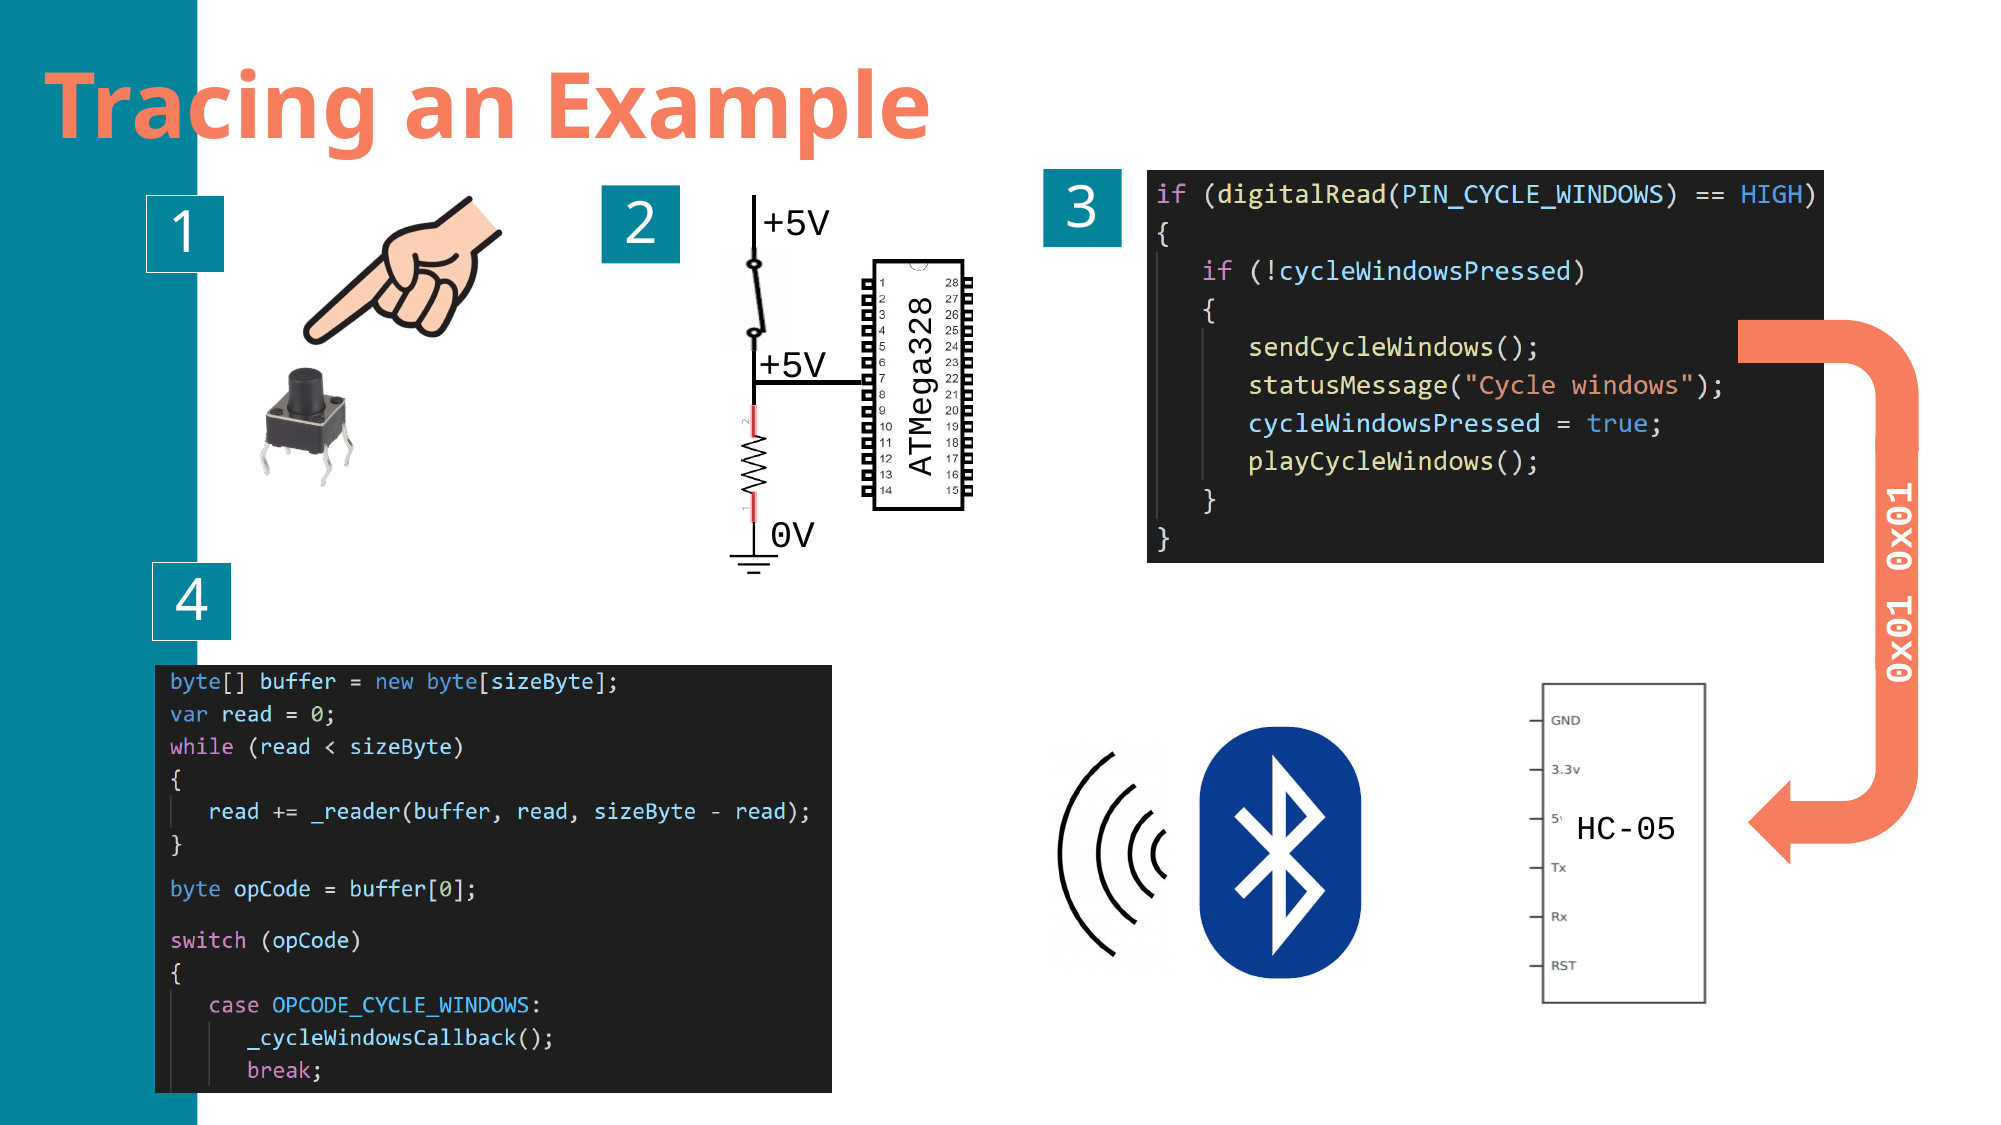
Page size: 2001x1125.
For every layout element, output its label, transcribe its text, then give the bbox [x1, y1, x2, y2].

picture [1049, 737, 1171, 977]
text_box 4 [152, 562, 232, 641]
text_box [666, 190, 974, 638]
text_box 3 [1043, 169, 1122, 248]
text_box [155, 665, 832, 1093]
text_box 0x01 0x01 [1866, 459, 1927, 700]
text_box [1746, 700, 1920, 868]
text_box 2 [601, 185, 680, 264]
text_box 1 [146, 195, 225, 273]
title Tracing an Example [28, 0, 1929, 218]
picture [1147, 170, 1824, 563]
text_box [1188, 721, 1380, 988]
picture [243, 179, 526, 490]
text_box [1824, 318, 1921, 459]
picture [1502, 669, 1733, 1013]
